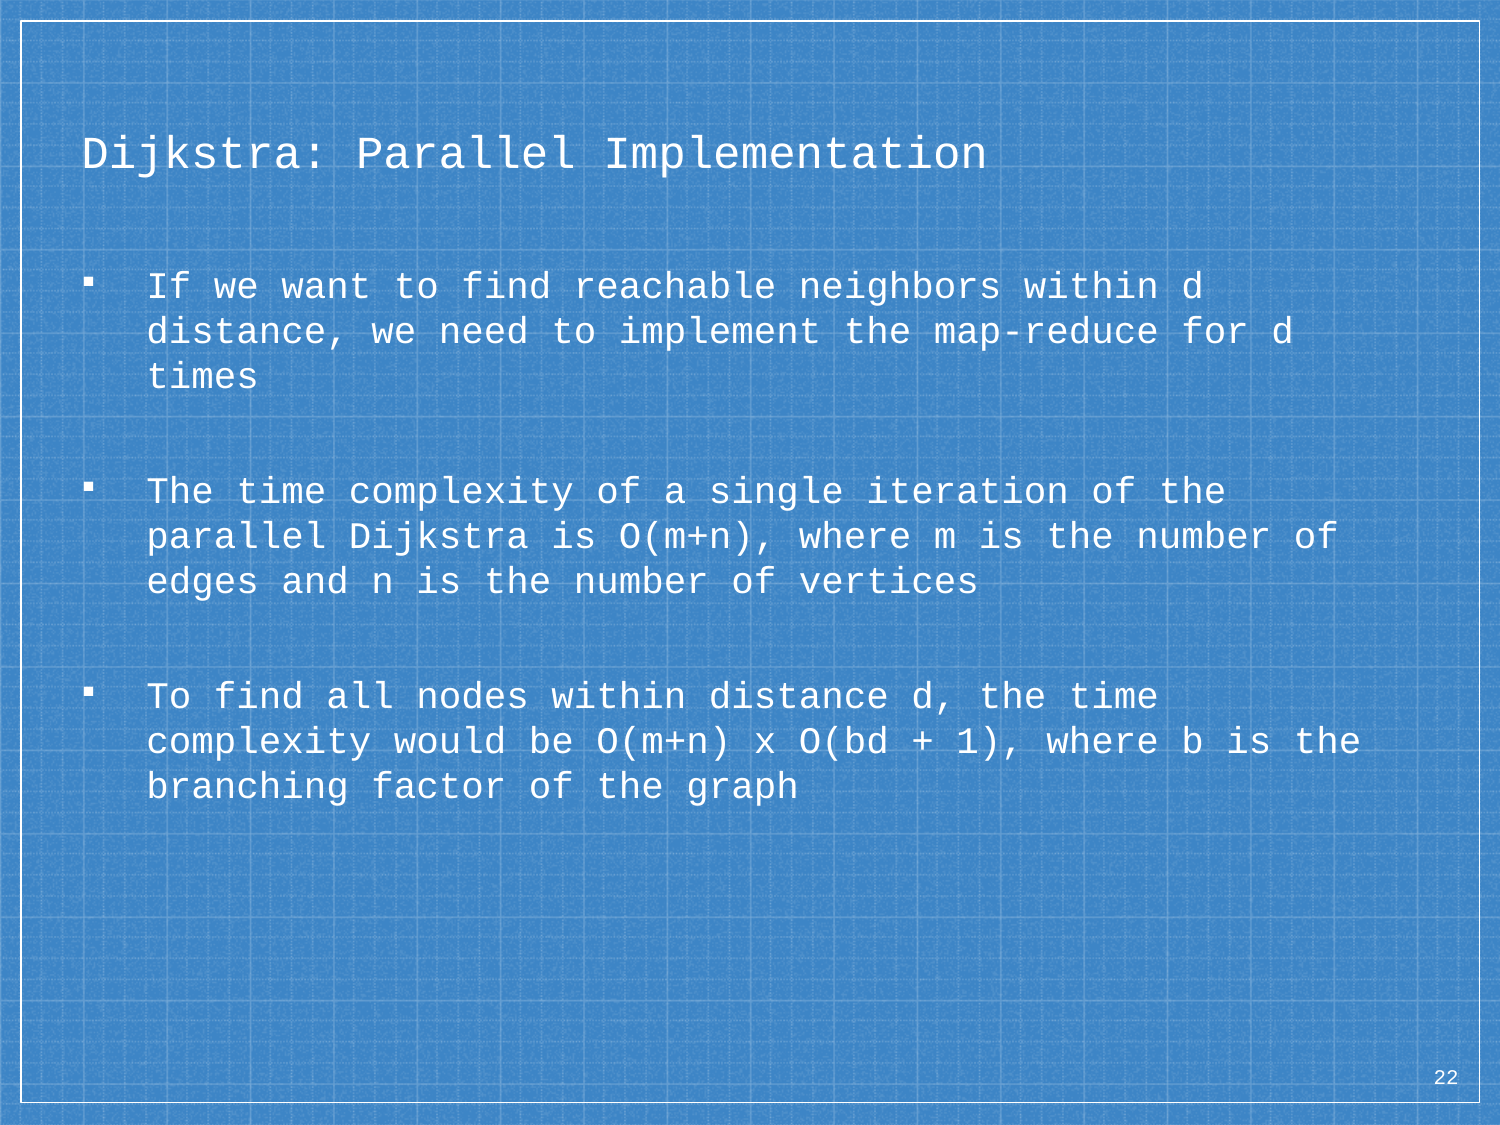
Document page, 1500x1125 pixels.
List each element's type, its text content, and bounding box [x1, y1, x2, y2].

picture [0, 0, 1500, 1125]
list If we want to find reachable neighbors within d distance, we need to implement the map-reduce for d times The time complexity of a single iteration of the parallel Dijkstra is O(m+n), where m is the number of edges and n is the number of vertices To find all nodes within distance d, the time complexity would be O(m+n) x O(bd + 1), where b is the branching factor of the graph [56, 246, 1417, 1042]
title Dijkstra: Parallel Implementation [66, 108, 1417, 199]
slide_number 22 [1398, 1048, 1474, 1113]
